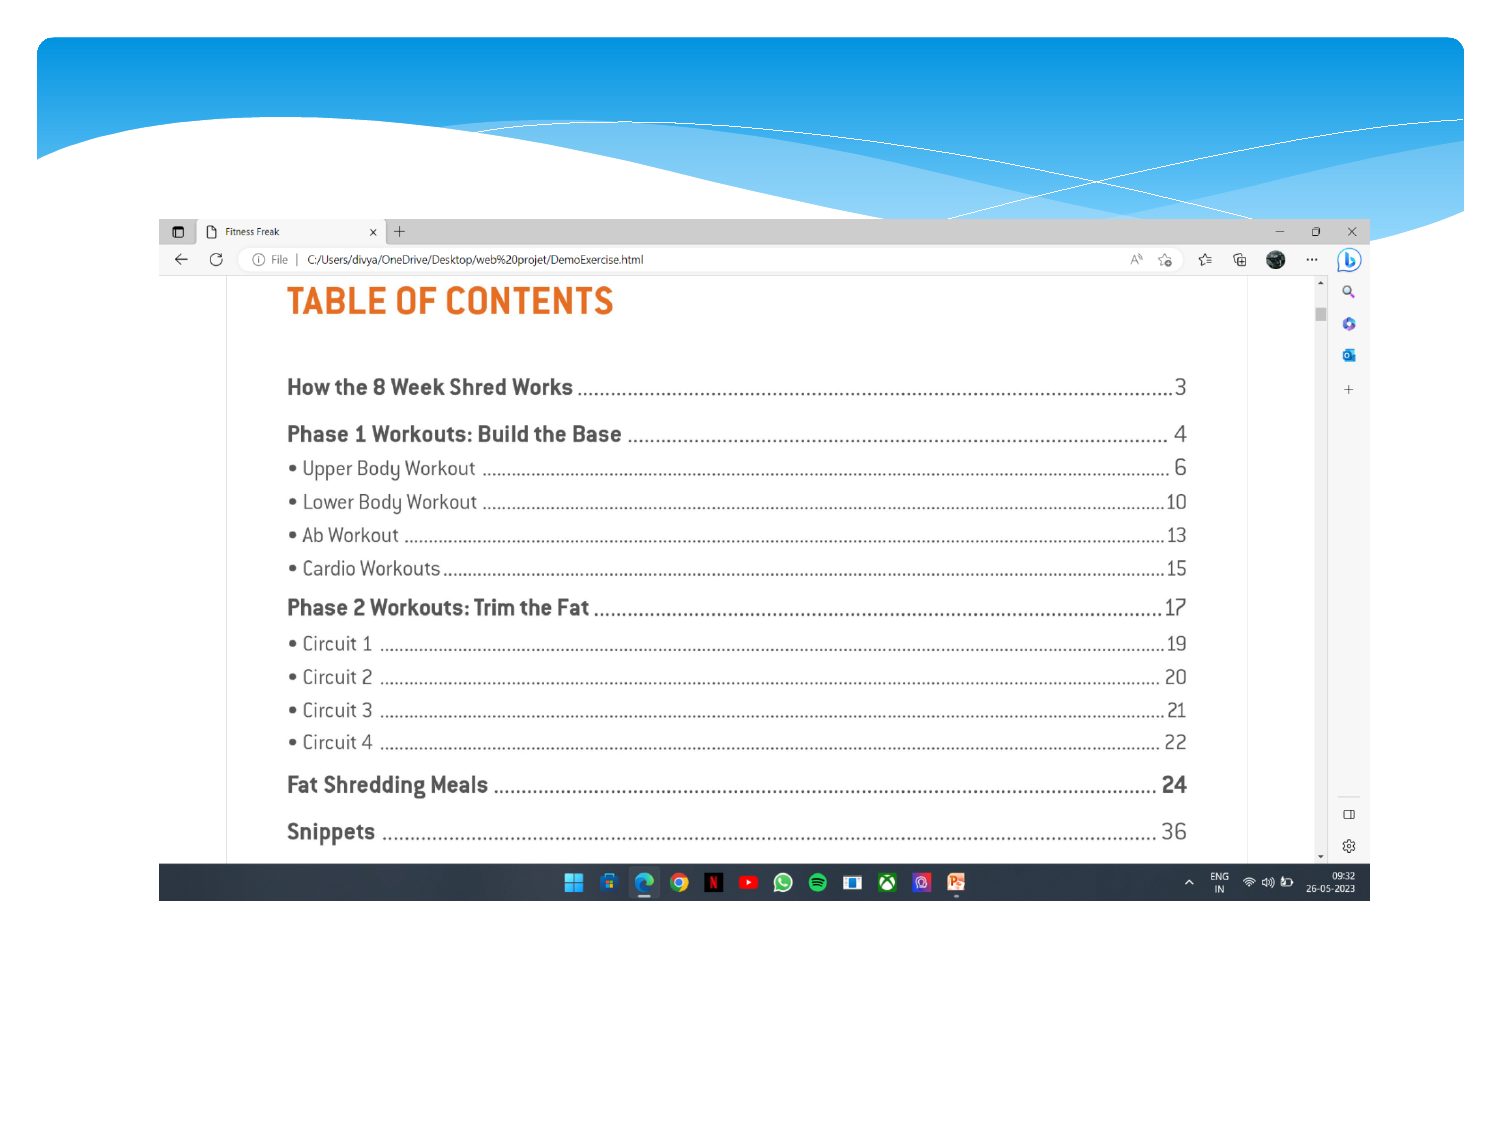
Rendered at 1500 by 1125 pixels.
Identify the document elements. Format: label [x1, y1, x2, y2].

picture [159, 219, 1370, 901]
